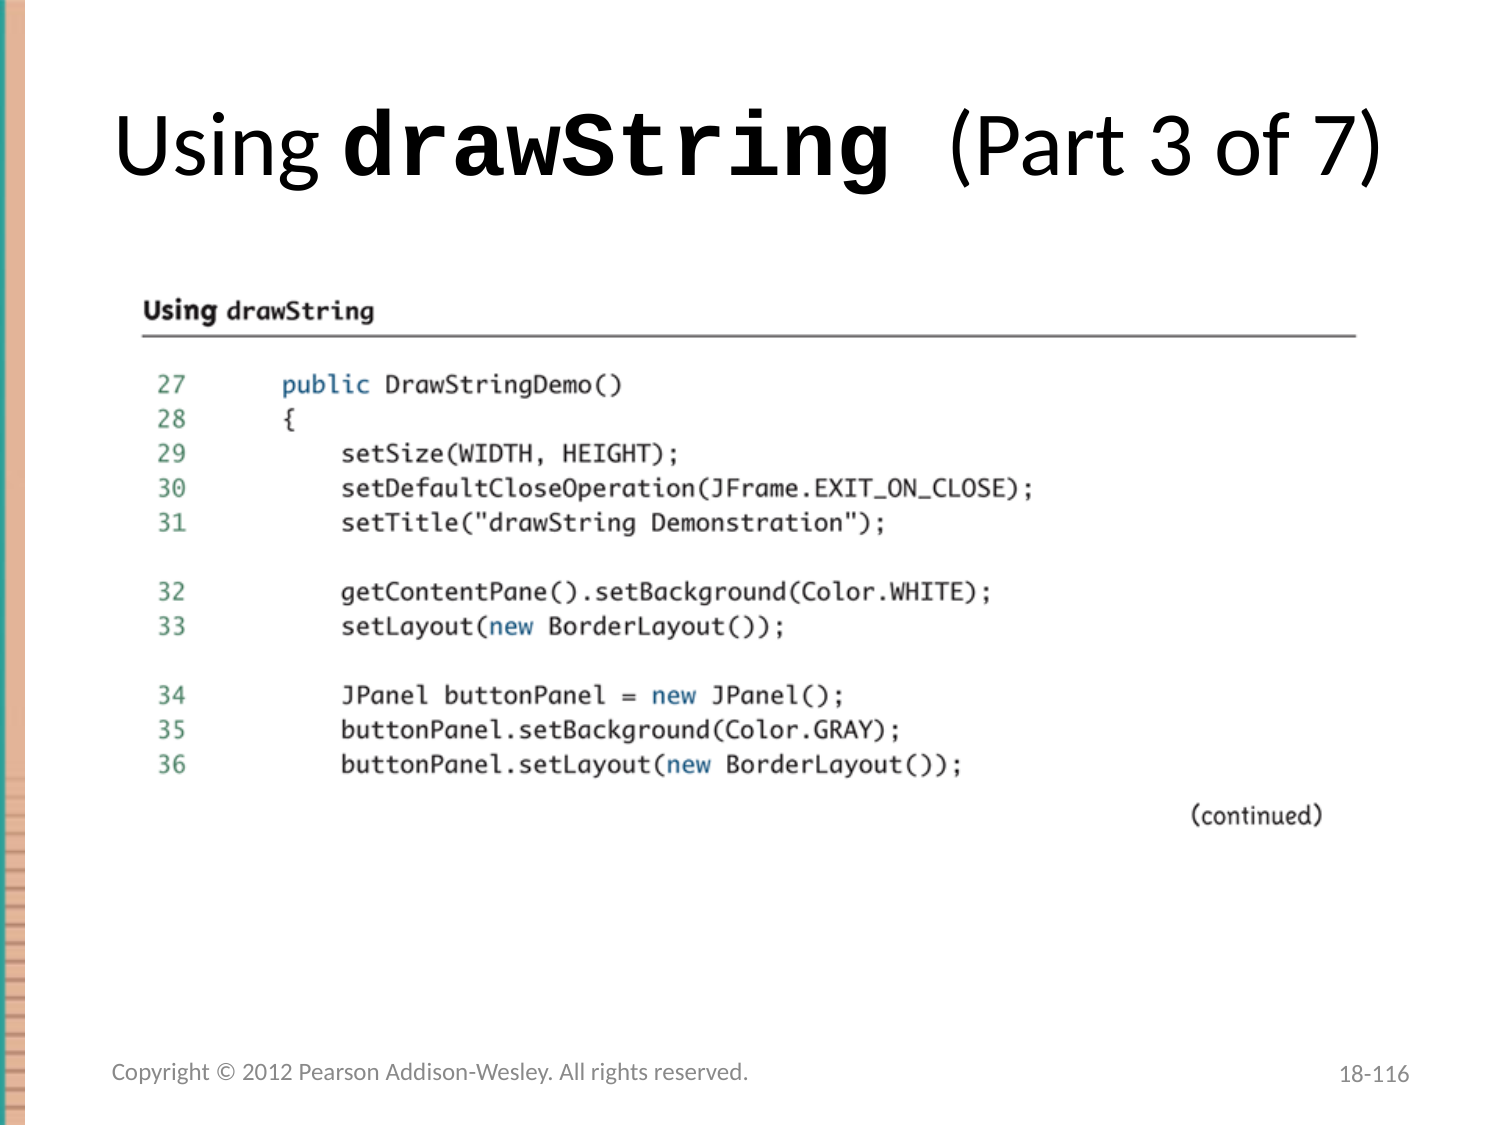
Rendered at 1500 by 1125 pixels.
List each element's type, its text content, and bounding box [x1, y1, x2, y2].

title Using drawString (Part 3 of 7) [74, 44, 1426, 233]
slide_number 18-116 [1074, 1042, 1425, 1103]
footer Copyright © 2012 Pearson Addison-Wesley. All rights reserved. [75, 1040, 788, 1100]
picture [110, 283, 1390, 842]
picture [0, 0, 25, 1125]
